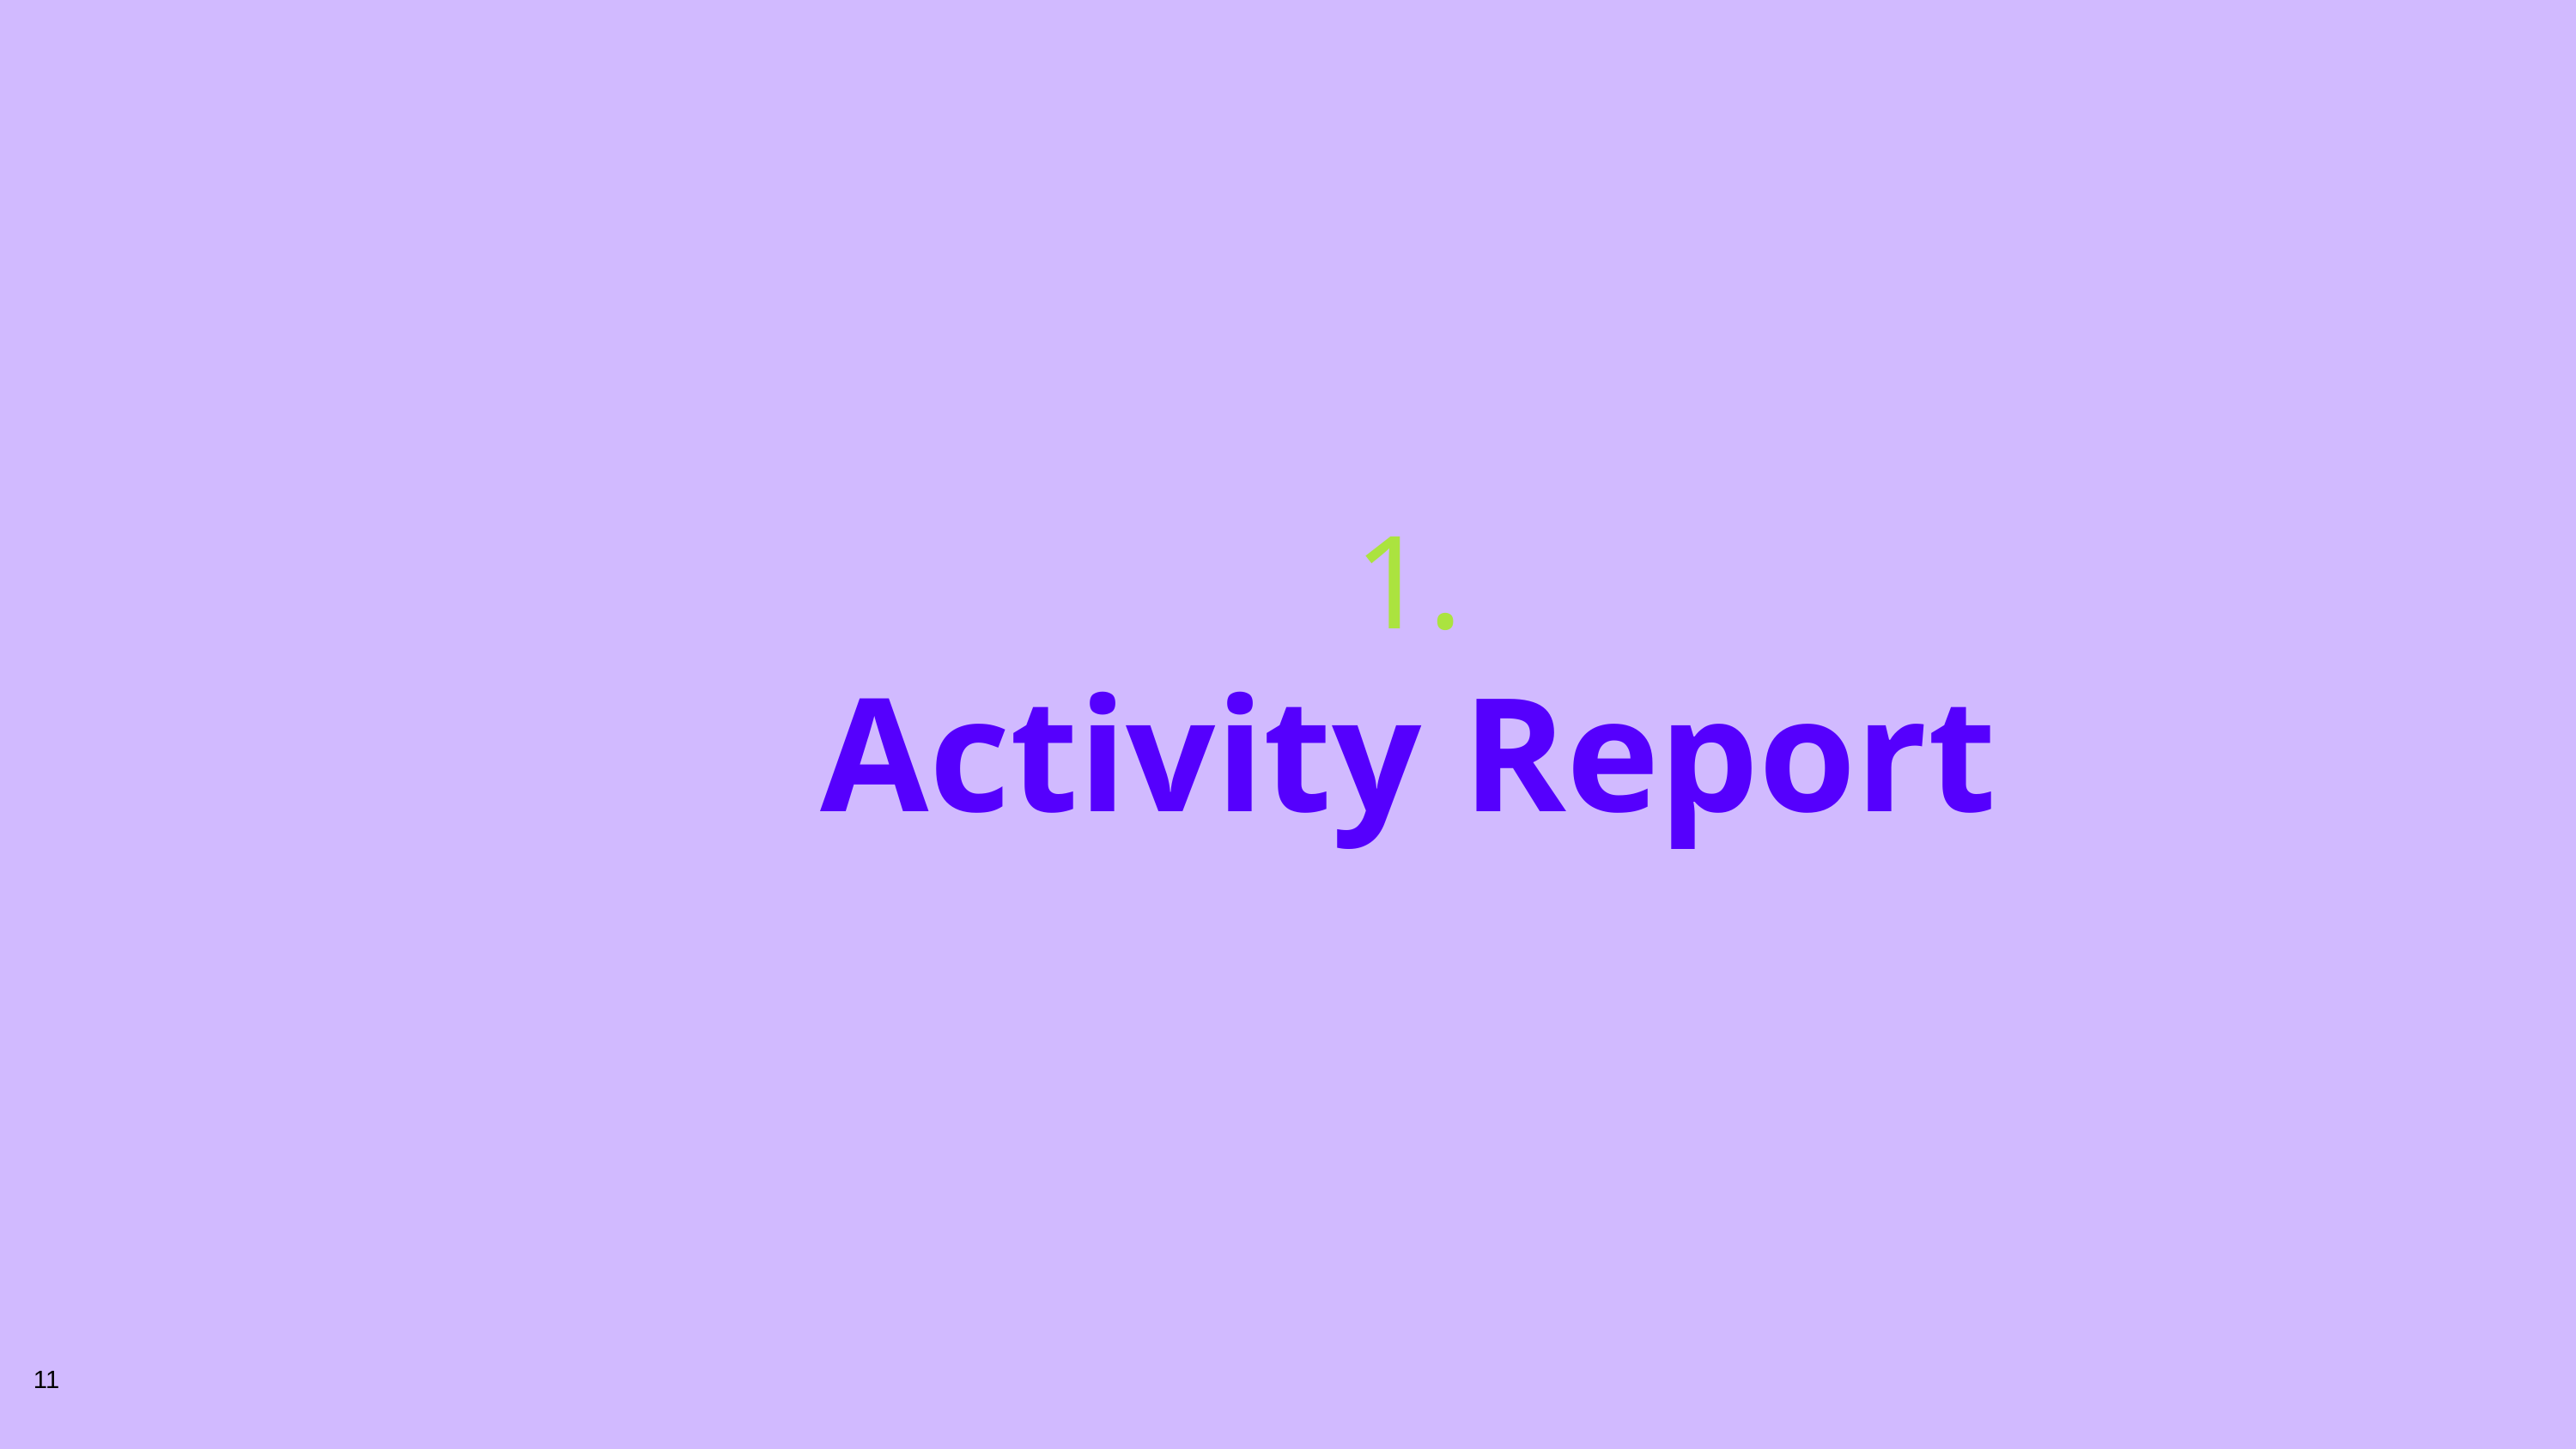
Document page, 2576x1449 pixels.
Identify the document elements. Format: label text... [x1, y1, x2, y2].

slide_number 11 [7, 1337, 162, 1449]
title 1. Activity Report [468, 542, 2349, 870]
